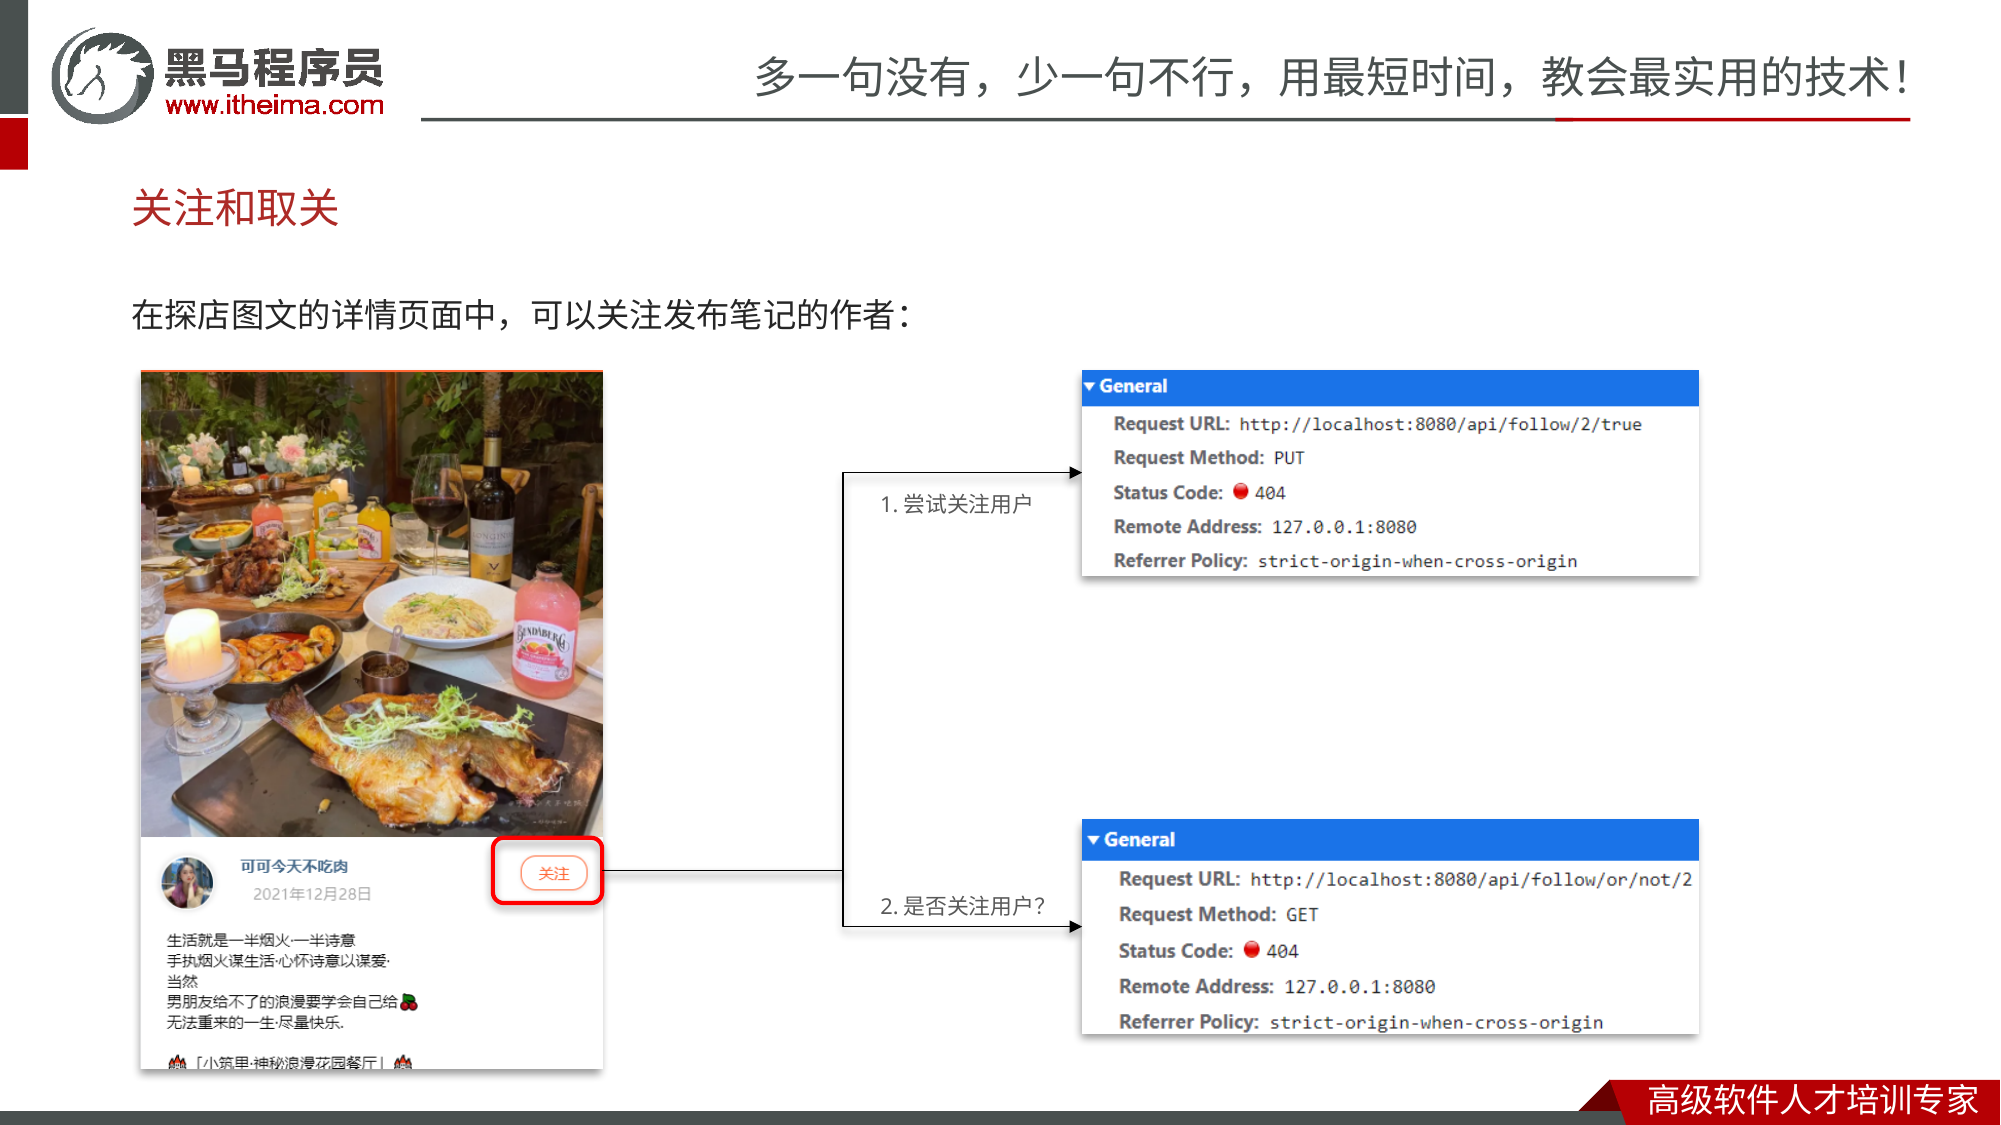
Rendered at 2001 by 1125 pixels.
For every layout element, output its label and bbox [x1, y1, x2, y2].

text_box [601, 472, 1083, 927]
list [116, 266, 1872, 900]
picture [1081, 819, 1699, 1034]
picture [50, 26, 384, 125]
picture [1081, 369, 1699, 576]
picture [140, 370, 603, 1069]
text_box [116, 174, 1872, 239]
